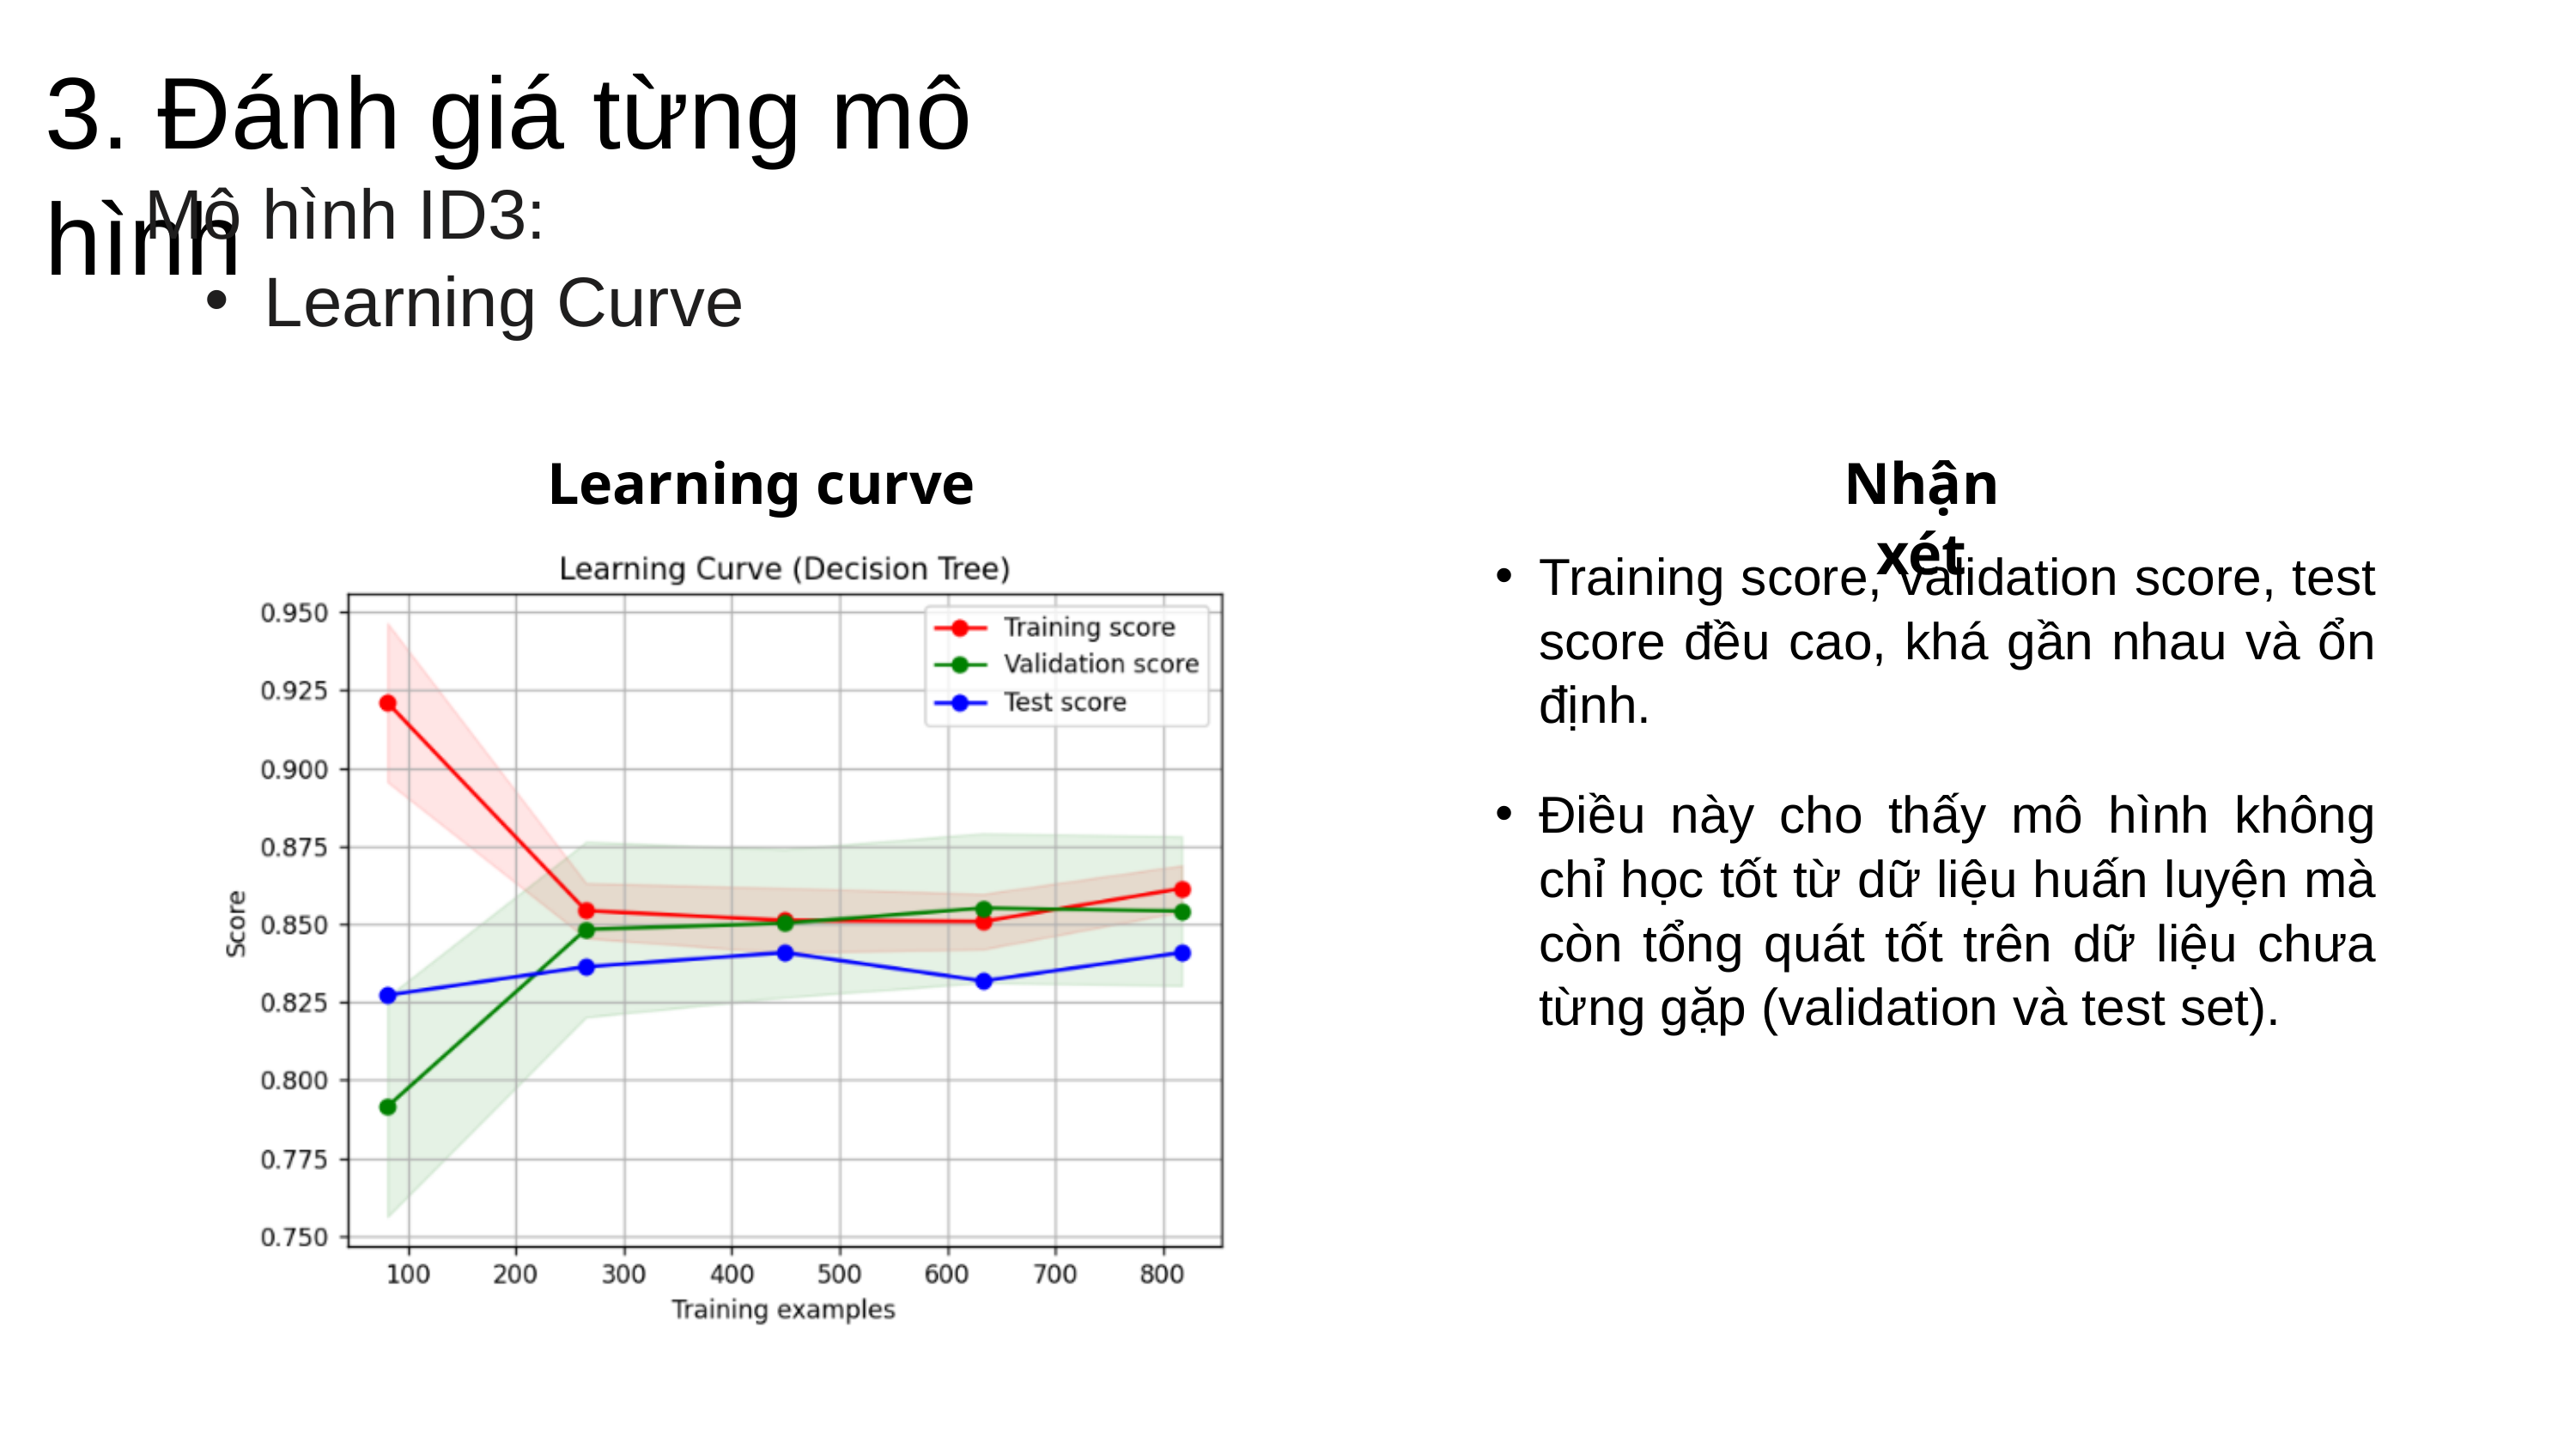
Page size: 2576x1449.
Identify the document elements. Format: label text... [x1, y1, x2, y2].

text_box 3. Đánh giá từng mô hình [45, 44, 1200, 296]
text_box [198, 544, 1304, 1336]
text_box Training score, validation score, test score đều cao, khá gần nhau và ổn định. [1450, 542, 2378, 734]
text_box Nhận xét [1793, 446, 2050, 542]
text_box Learning curve [546, 446, 977, 517]
text_box Mô hình ID3: Learning Curve [144, 165, 1795, 342]
text_box Điều này cho thấy mô hình không chỉ học tốt từ dữ liệu huấn luyện mà còn tổng quát tốt trên dữ liệu chưa từng gặp (validation và test set). [1450, 779, 2378, 1036]
